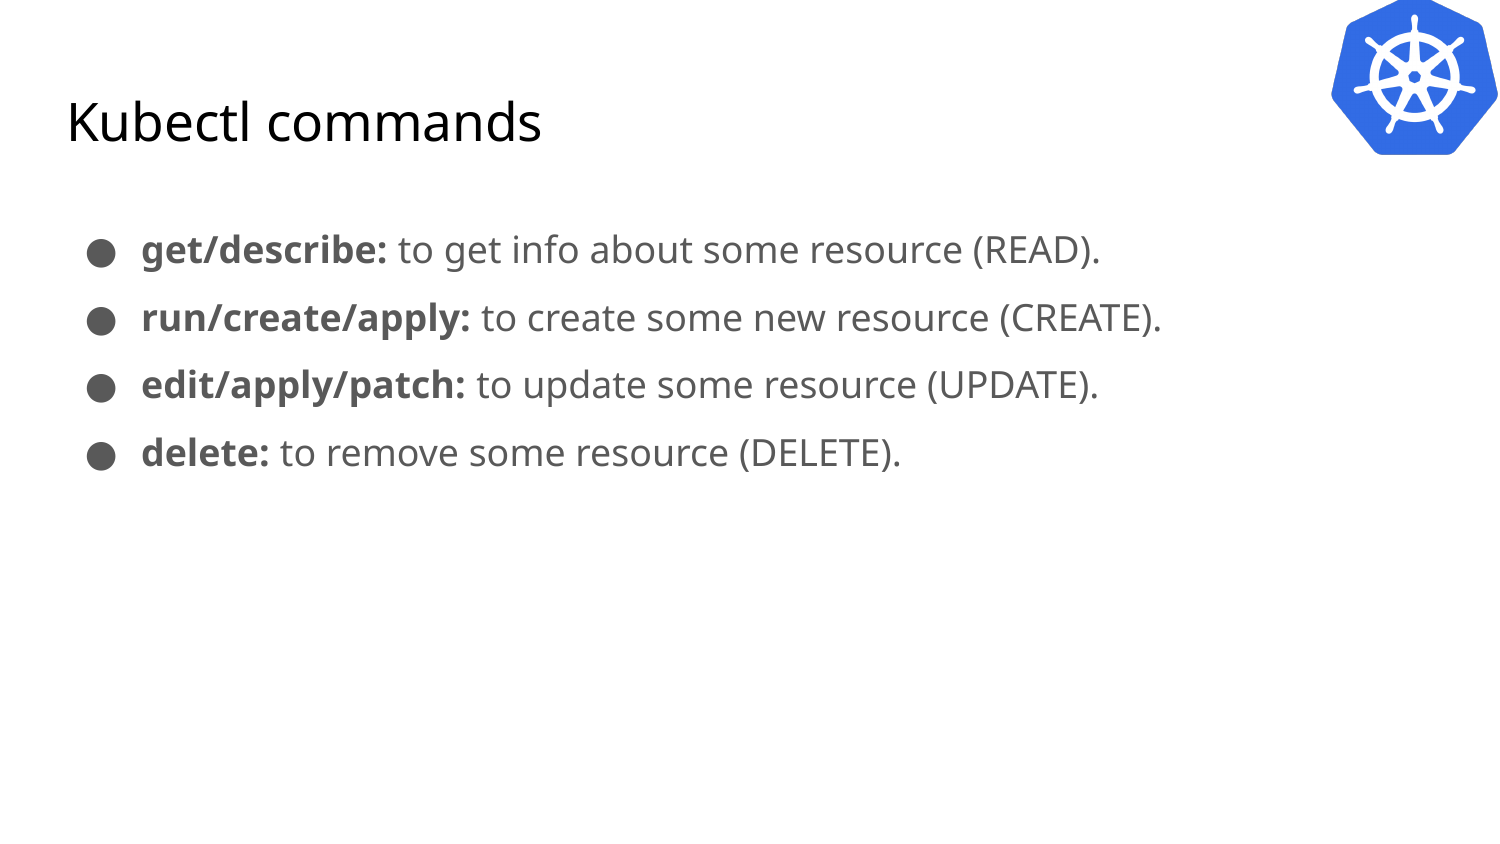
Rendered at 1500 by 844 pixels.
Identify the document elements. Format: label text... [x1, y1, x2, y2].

picture [1329, 0, 1500, 157]
list get/describe: to get info about some resource (READ). run/create/apply: to create some new resource (CREATE). edit/apply/patch: to update some resource (UPDATE). delete: to remove some resource (DELETE). [51, 189, 1449, 750]
title Kubectl commands [51, 72, 1449, 167]
